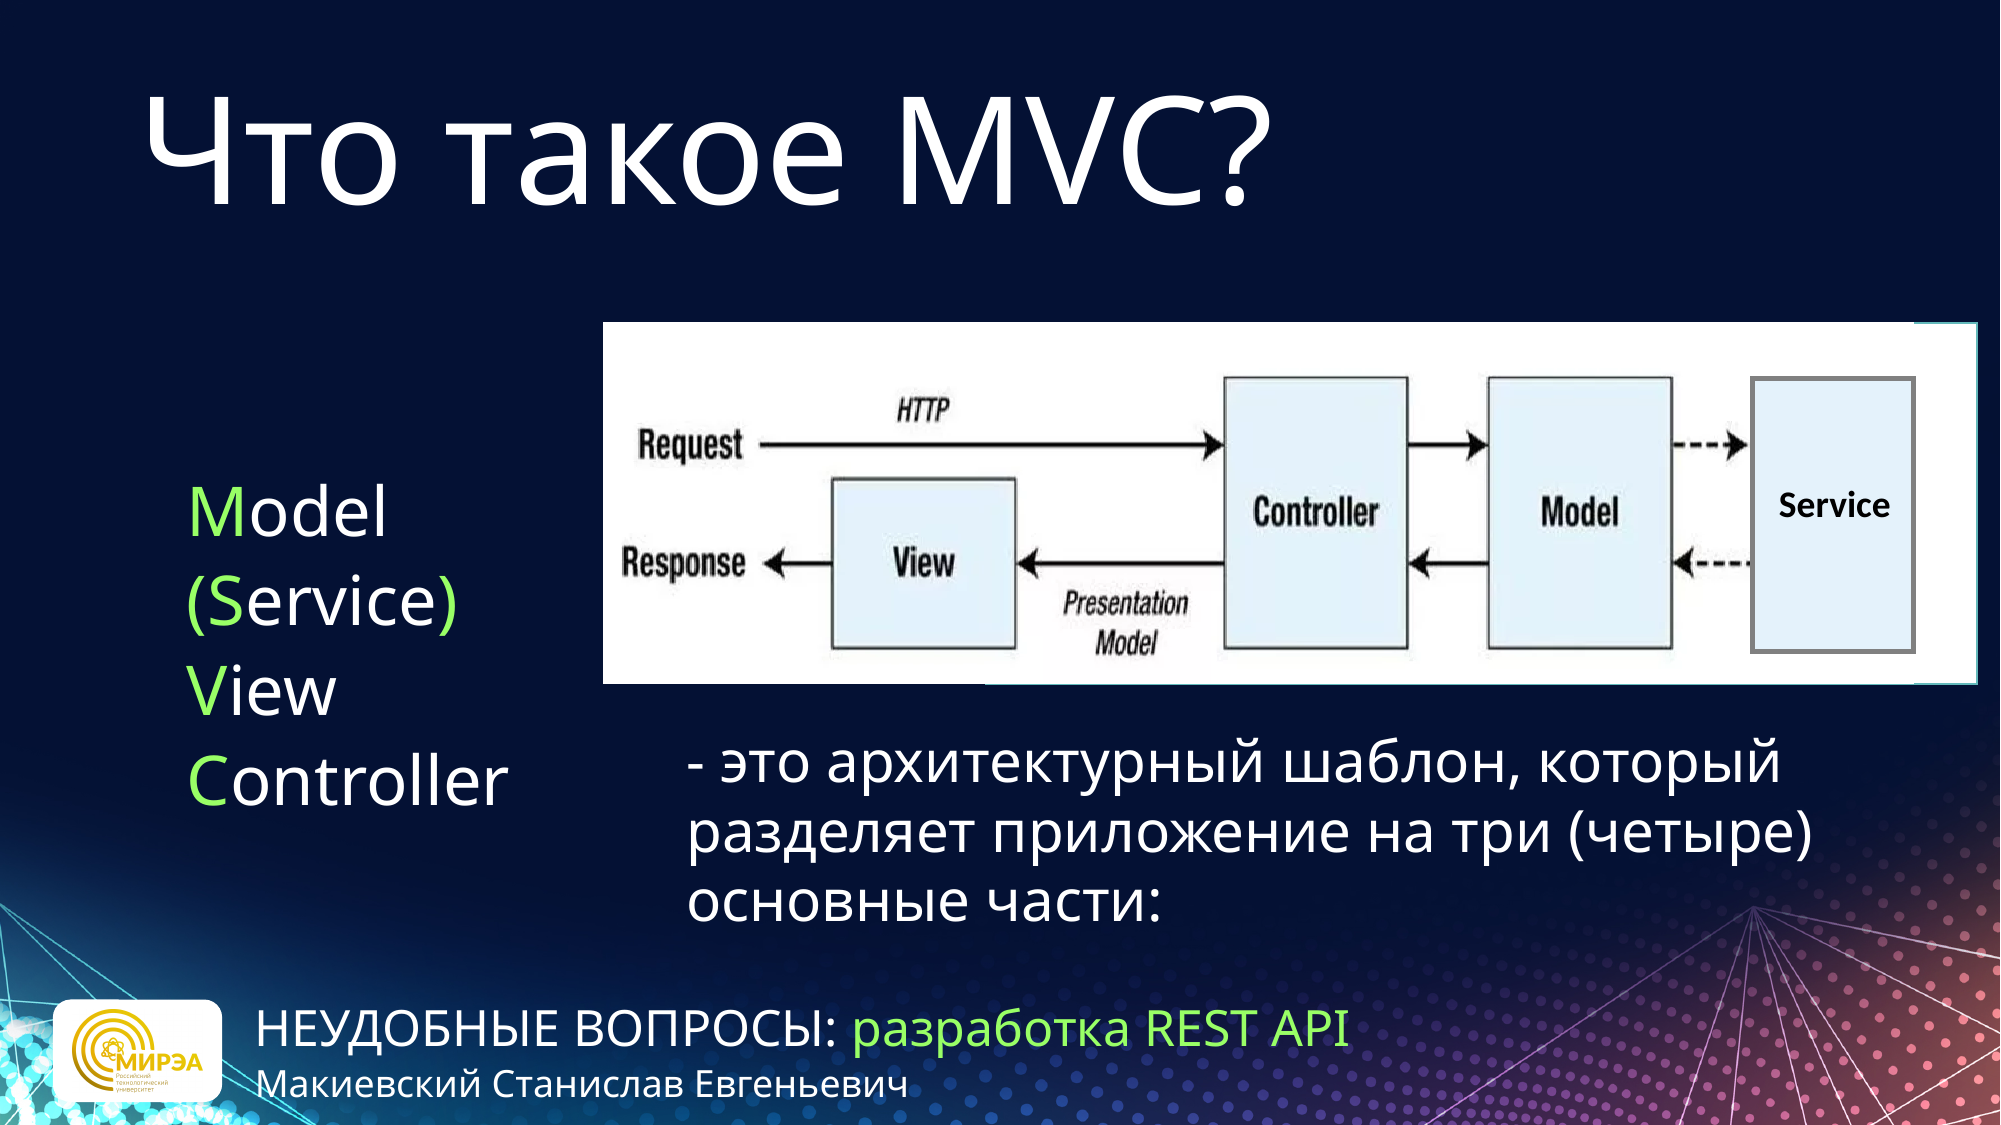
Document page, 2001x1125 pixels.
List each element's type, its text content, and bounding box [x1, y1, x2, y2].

text_box - это архитектурный шаблон, который разделяет приложение на три (четыре) основные части: [671, 716, 1914, 941]
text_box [602, 322, 1978, 684]
title Что такое MVC? [123, 121, 1849, 192]
picture [0, 0, 2000, 1125]
list Model (Service) View Controller [171, 469, 883, 830]
